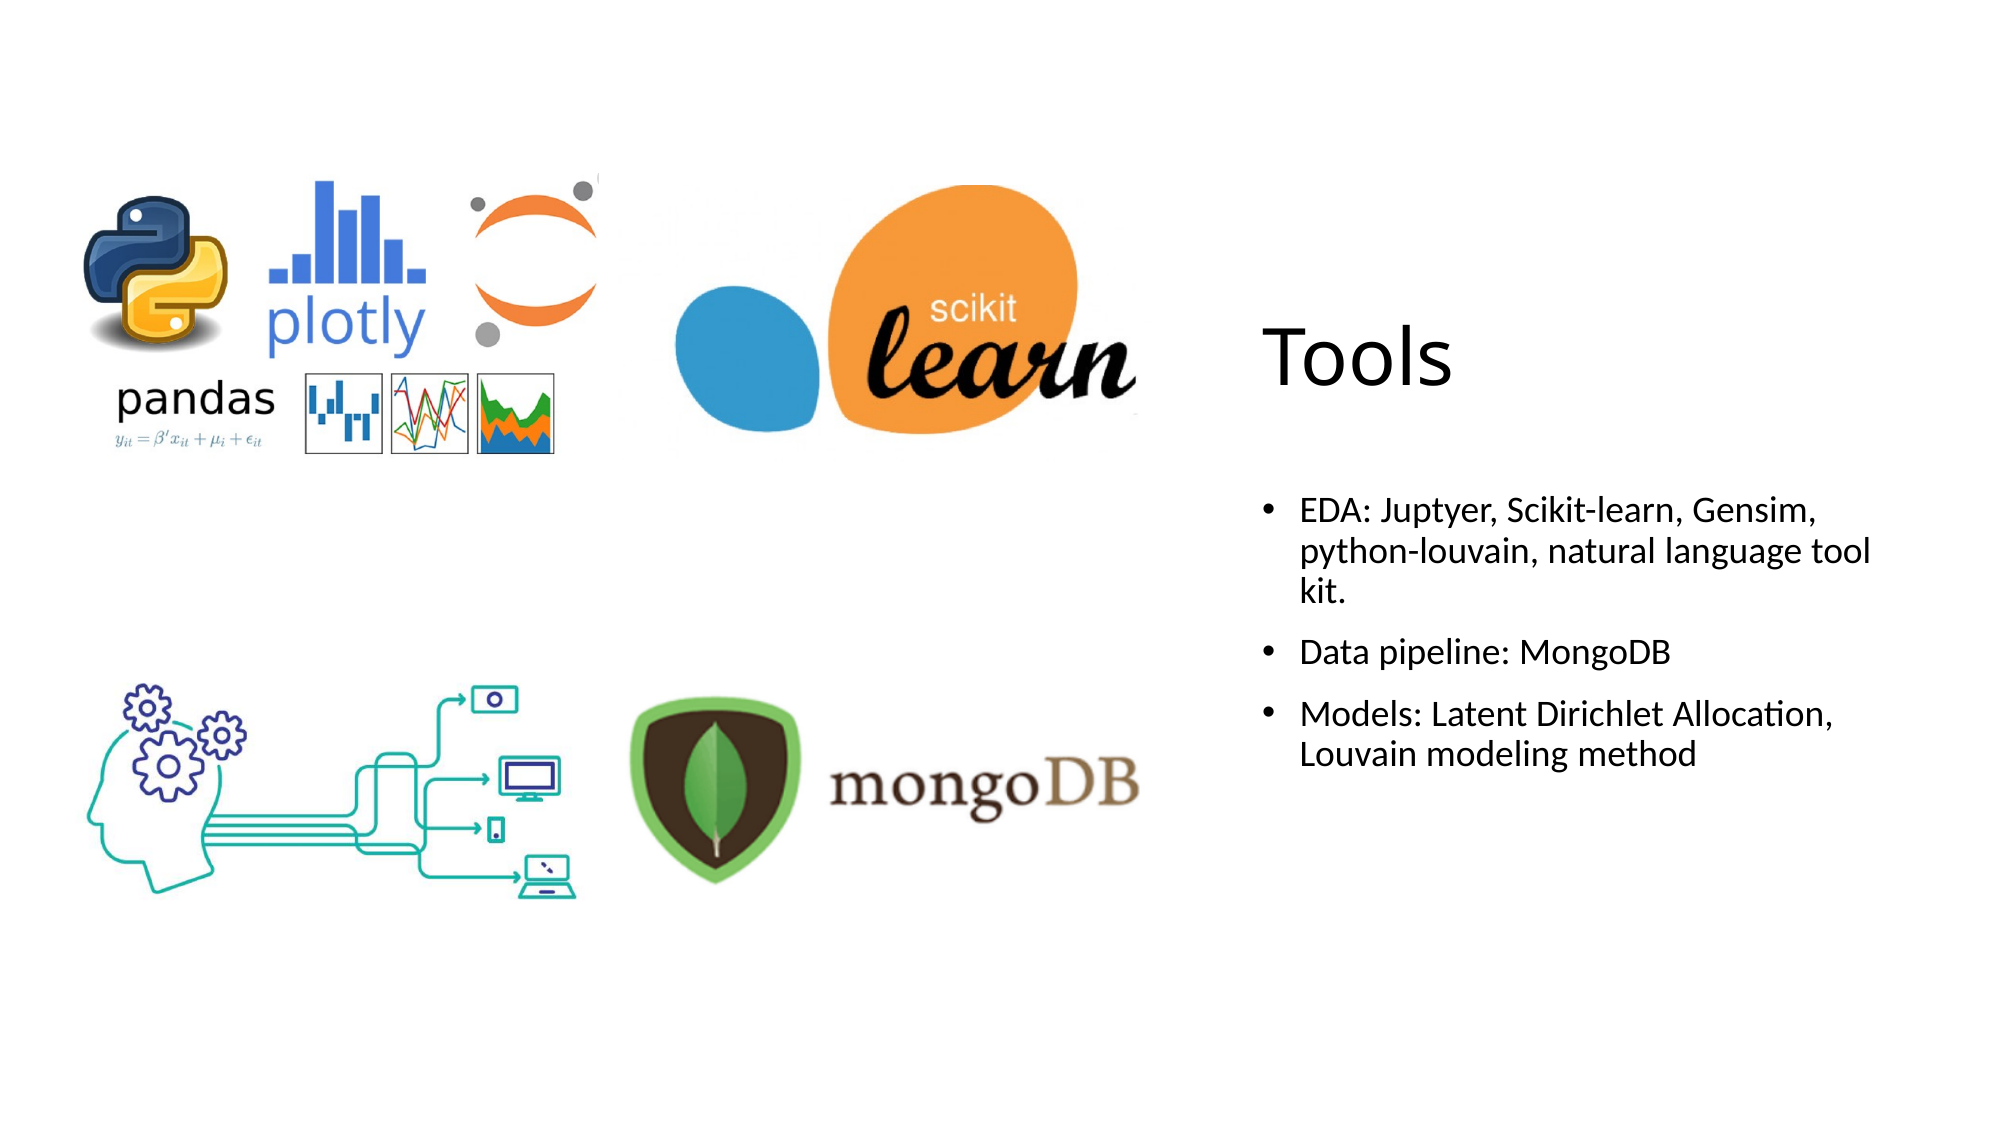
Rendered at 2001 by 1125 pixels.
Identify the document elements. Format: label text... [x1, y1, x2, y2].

picture [618, 185, 1151, 462]
picture [65, 663, 599, 915]
title Tools [1247, 140, 1911, 411]
list EDA: Juptyer, Scikit-learn, Gensim, python-louvain, natural language tool kit. Data pipeline: MongoDB Models: Latent Dirichlet Allocation, Louvain modeling method [1247, 482, 1911, 1016]
picture [618, 669, 1151, 909]
picture [65, 173, 599, 474]
